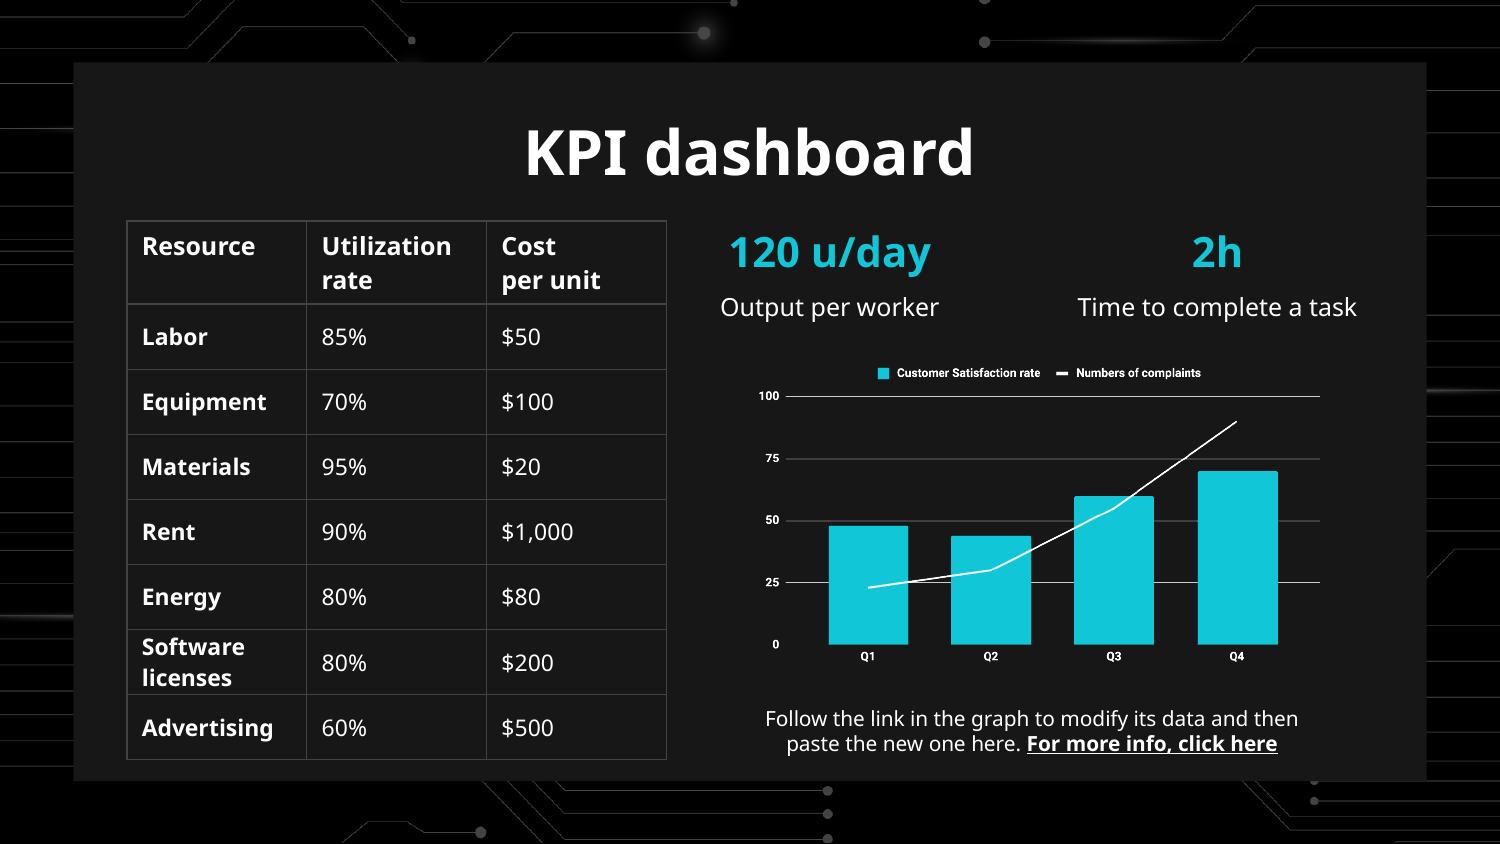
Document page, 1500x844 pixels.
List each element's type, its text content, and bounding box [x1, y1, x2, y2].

table_cell $500 [487, 695, 666, 759]
table_cell 80% [307, 565, 486, 629]
table_cell Energy [128, 565, 306, 629]
text_box Output per worker [674, 283, 986, 329]
table_cell 60% [307, 695, 486, 759]
picture [0, 0, 1500, 843]
table_cell 80% [307, 630, 486, 694]
text_box Time to complete a task [1061, 283, 1373, 329]
table_header Utilization rate [307, 222, 486, 303]
table_cell Rent [128, 500, 306, 564]
table_cell Advertising [128, 695, 306, 759]
text_box 120 u/day [674, 217, 986, 283]
table_cell $100 [487, 370, 666, 434]
table_cell $50 [487, 305, 666, 369]
table_cell $1,000 [487, 500, 666, 564]
title KPI dashboard [118, 98, 1382, 192]
table_cell Materials [128, 435, 306, 499]
table_cell $200 [487, 630, 666, 694]
table_cell Software licenses [128, 630, 306, 694]
table_cell $20 [487, 435, 666, 499]
table_cell $80 [487, 565, 666, 629]
table_header Resource [128, 222, 306, 303]
table_cell 95% [307, 435, 486, 499]
text_box Follow the link in the graph to modify its data and then paste the new one here. For more info, click here [728, 711, 1336, 753]
table_cell 70% [307, 370, 486, 434]
text_box 2h [1061, 217, 1373, 283]
table_cell 85% [307, 305, 486, 369]
table_cell Labor [128, 305, 306, 369]
table_cell Equipment [128, 370, 306, 434]
table_header Cost per unit [487, 222, 666, 303]
table_cell 90% [307, 500, 486, 564]
